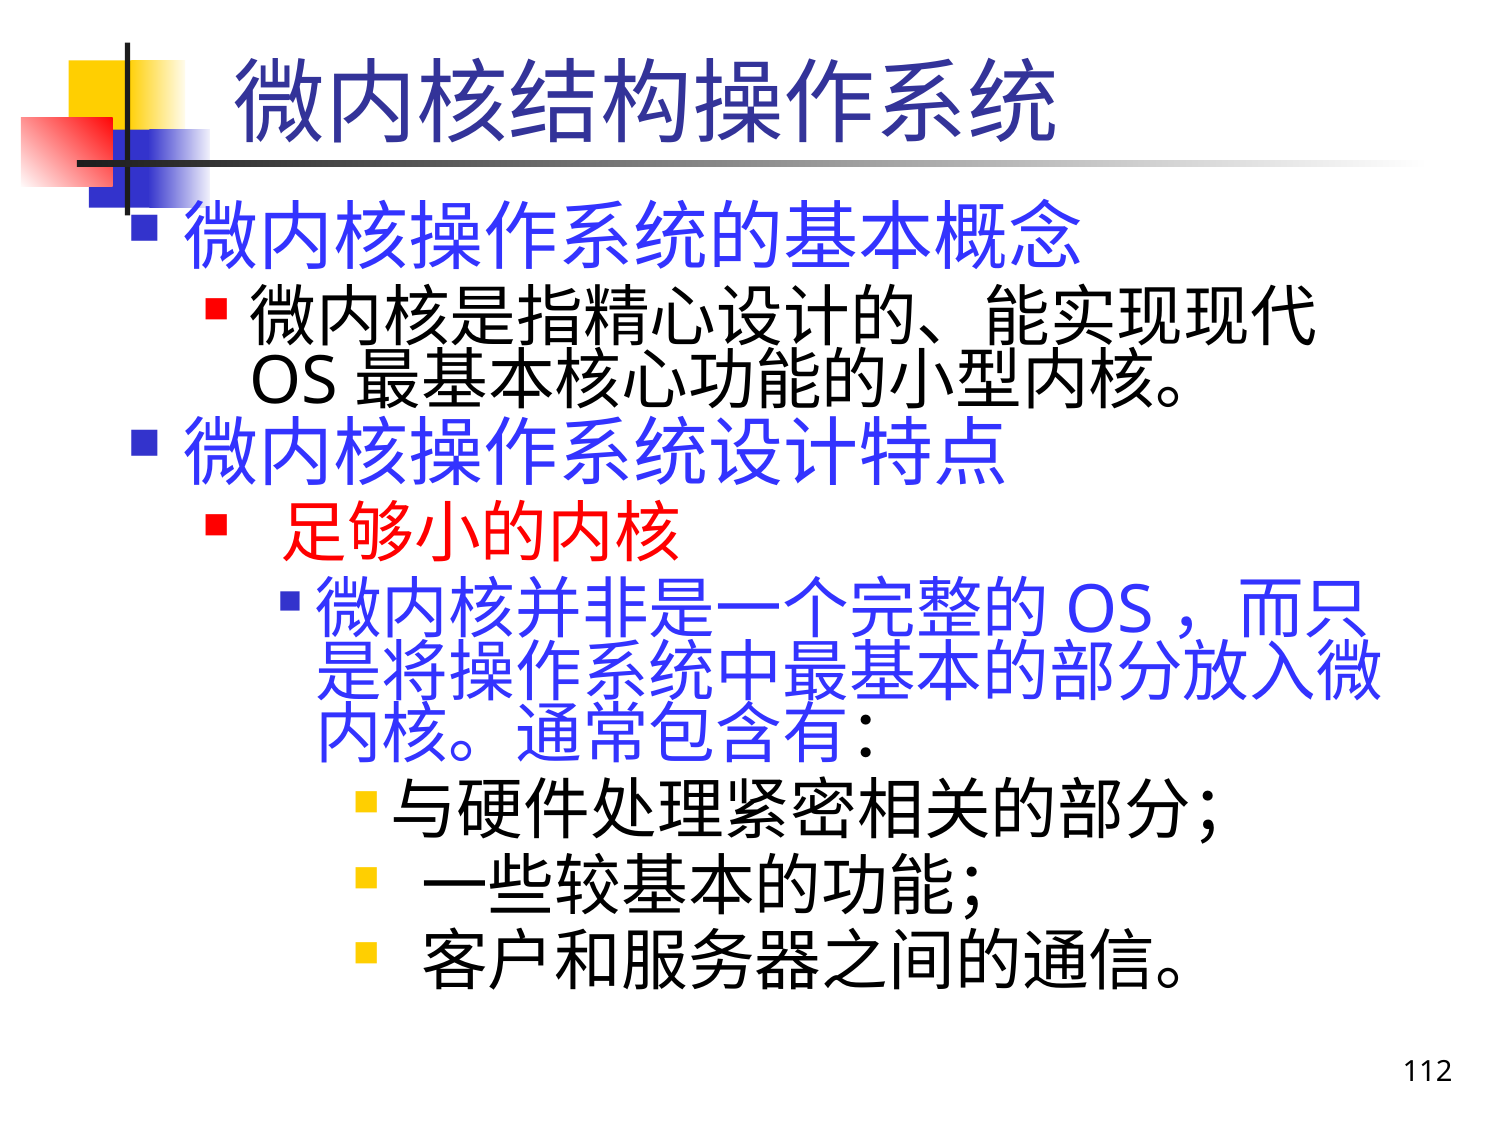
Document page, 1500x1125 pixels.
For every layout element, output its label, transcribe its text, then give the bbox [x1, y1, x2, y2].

title 微内核结构操作系统 [218, 15, 1436, 161]
slide_number 112 [1154, 1023, 1468, 1100]
list 微内核操作系统的基本概念 微内核是指精心设计的、能实现现代OS最基本核心功能的小型内核。 微内核操作系统设计特点 足够小的内核 微内核并非是一个完整的OS，而只是将操作系统中最基本的部分放入微内核。通常包含有： 与硬件处理紧密相关的部分； 一些较基本的功能； 客户和服务器之间的通信。 [112, 208, 1436, 1012]
